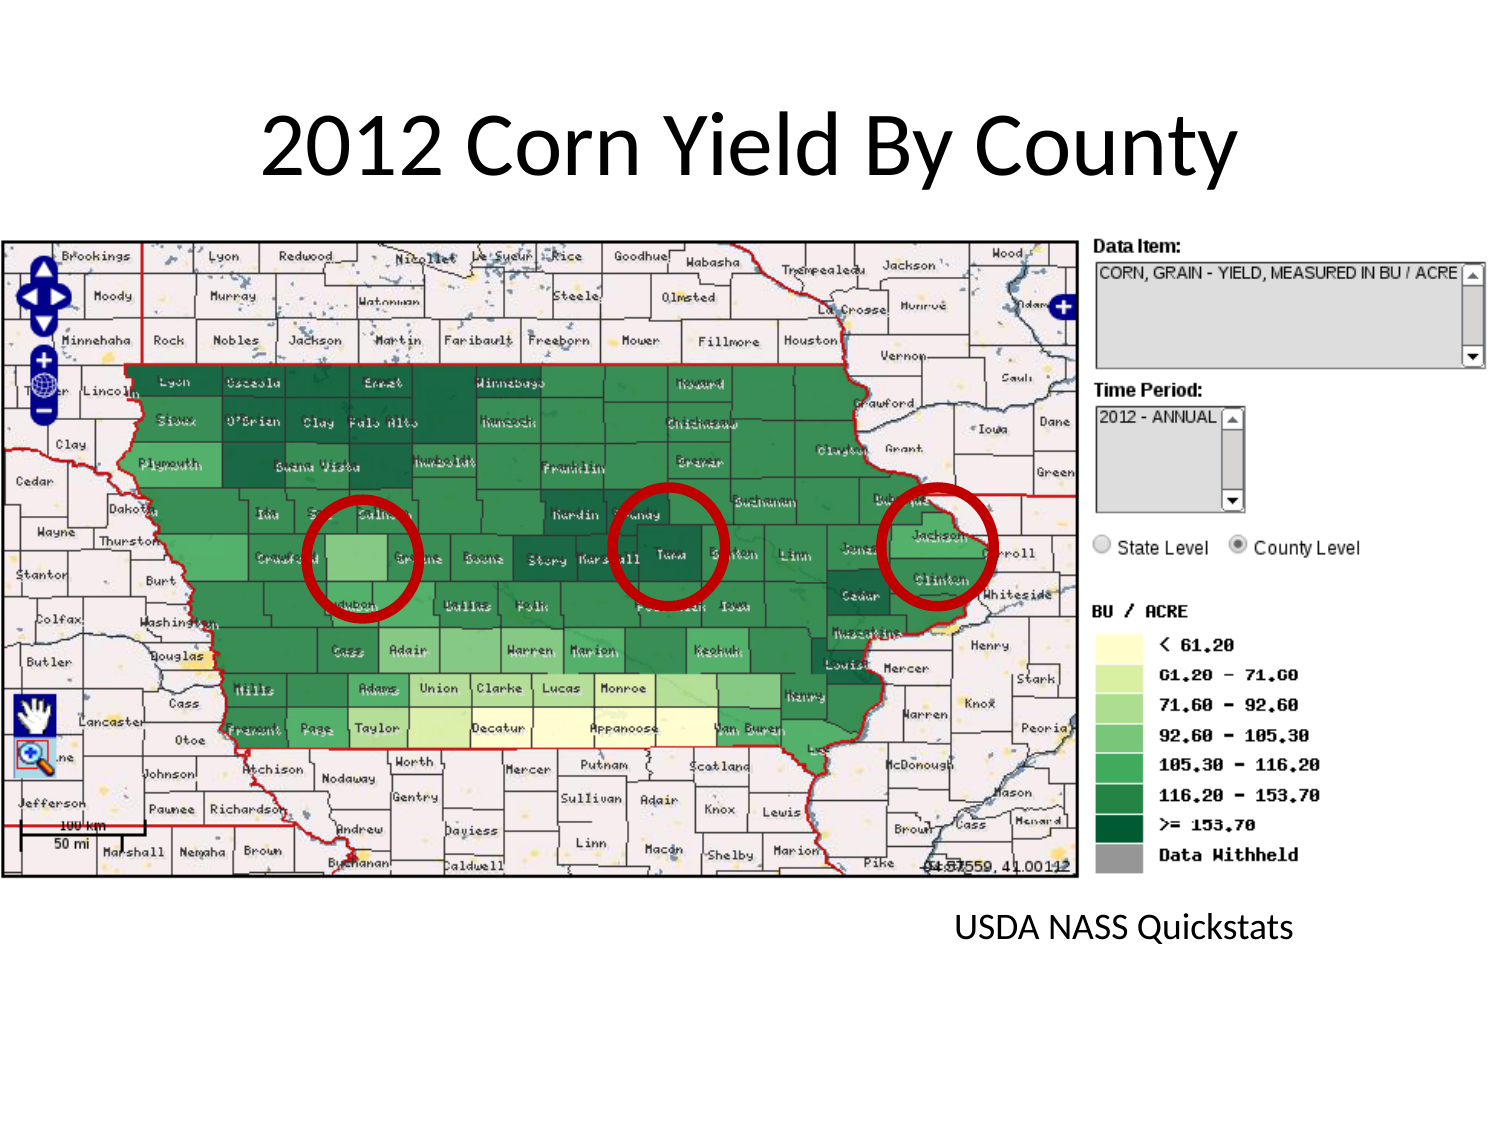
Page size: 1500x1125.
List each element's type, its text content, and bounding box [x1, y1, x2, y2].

text_box USDA NASS Quickstats [939, 902, 1310, 955]
title 2012 Corn Yield By County [75, 45, 1425, 228]
picture [0, 230, 1500, 895]
